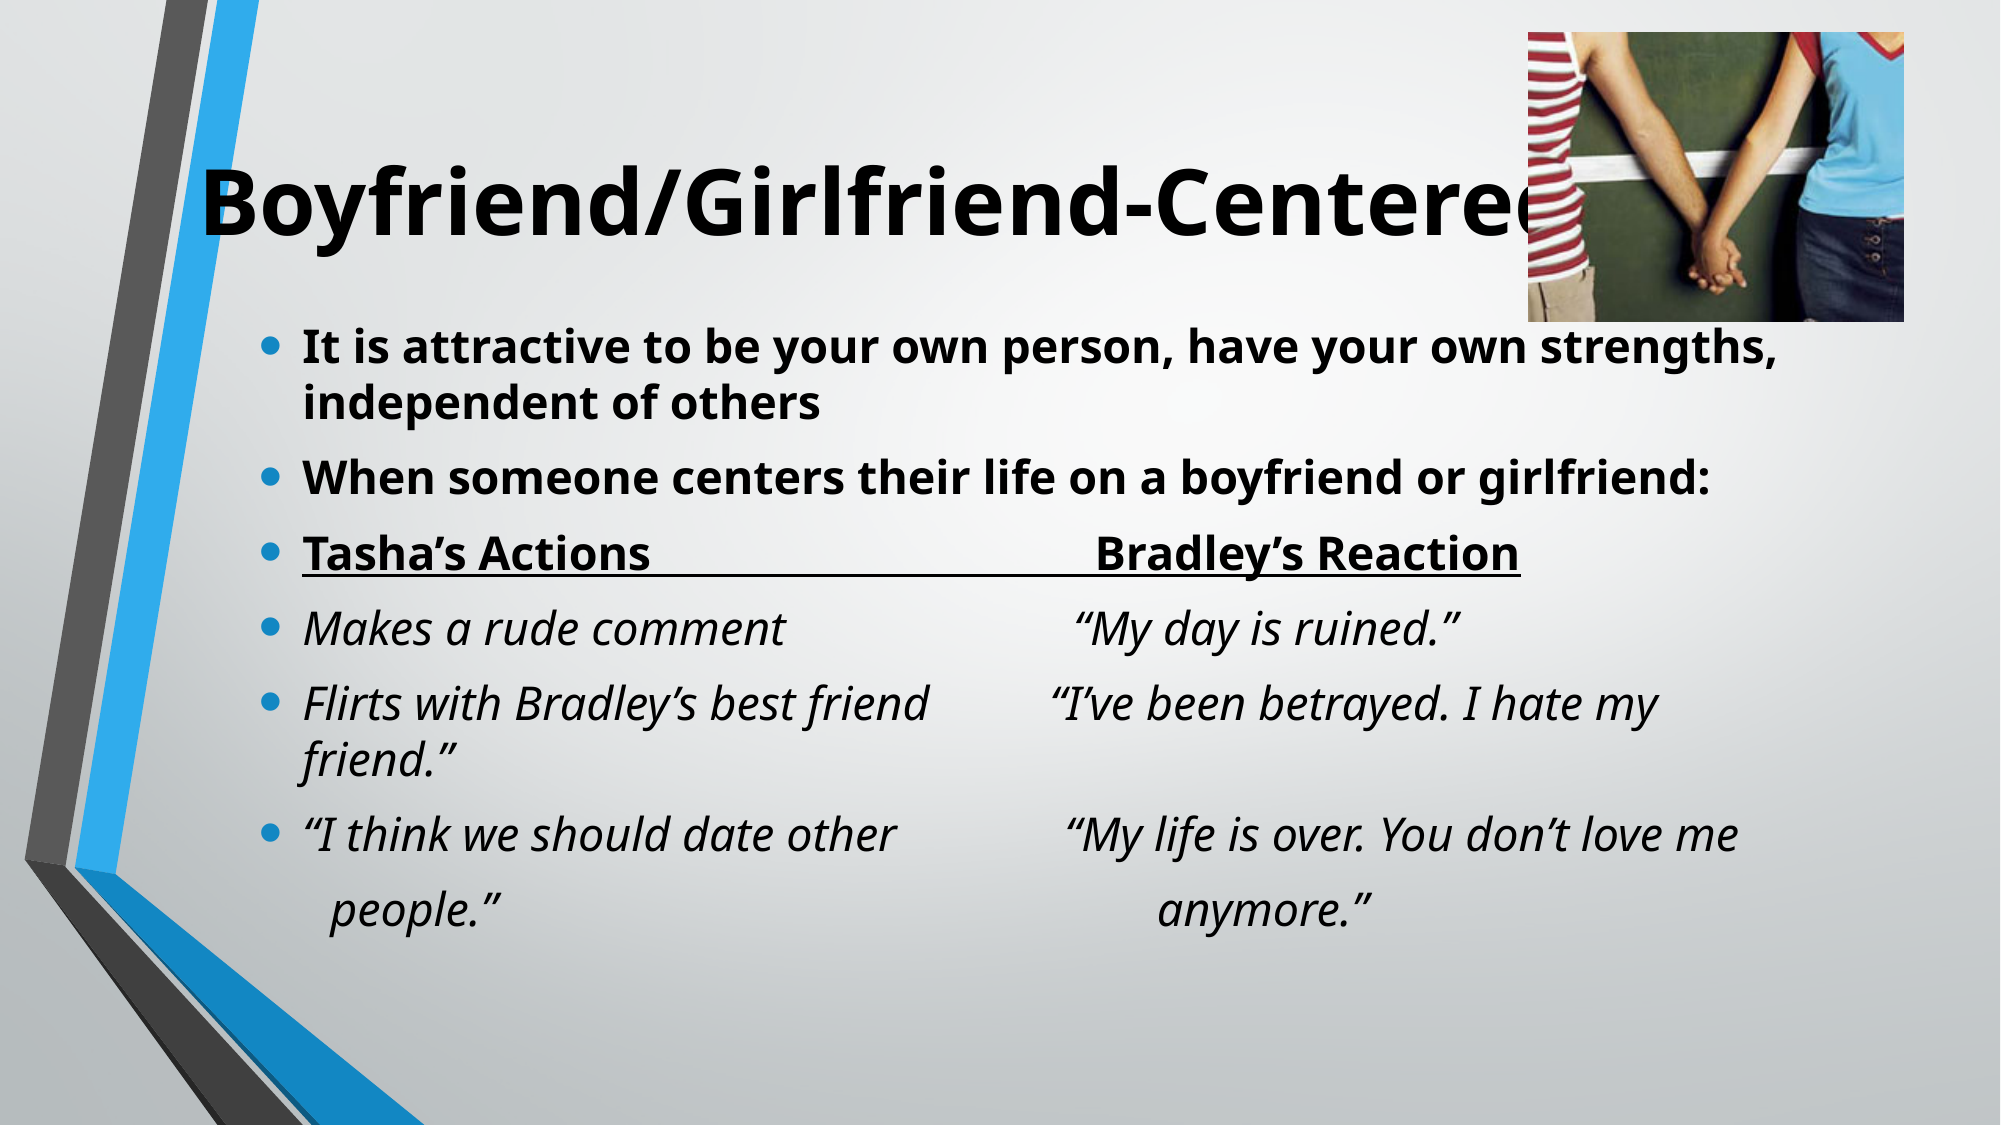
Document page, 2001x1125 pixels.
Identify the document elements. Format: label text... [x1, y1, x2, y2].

picture [1528, 32, 1904, 322]
list It is attractive to be your own person, have your own strengths, independent of others When someone centers their life on a boyfriend or girlfriend: Tasha’s Actions Bradley’s Reaction Makes a rude comment “My day is ruined.” Flirts with Bradley’s best friend “I’ve been betrayed. I hate my friend.” “I think we should date other “My life is over. You don’t love me people.” anymore.” [243, 302, 1887, 950]
title Boyfriend/Girlfriend-Centered [64, 54, 1528, 343]
